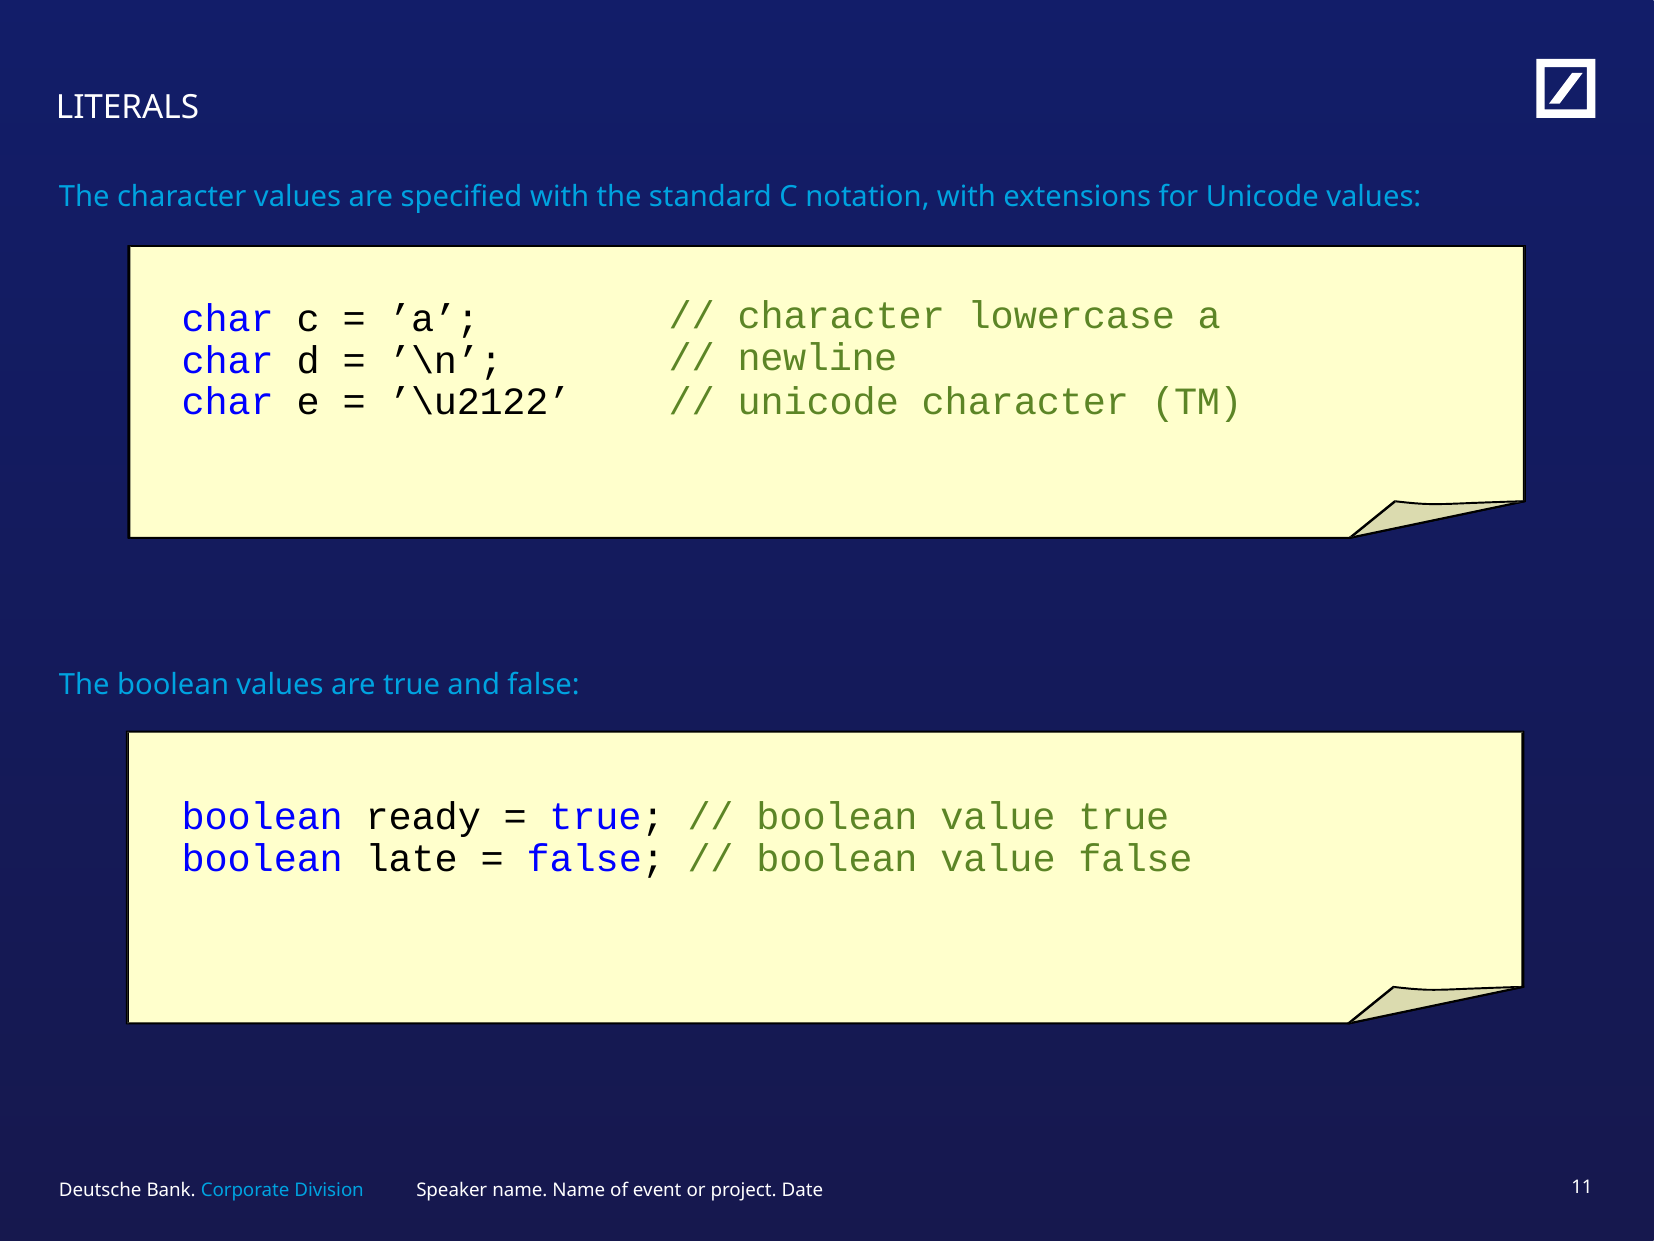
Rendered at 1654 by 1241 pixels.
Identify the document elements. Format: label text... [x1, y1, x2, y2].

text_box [127, 244, 1527, 540]
title LITERALS [55, 90, 1477, 183]
text_box The boolean values are true and false: [58, 665, 1595, 724]
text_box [125, 730, 1525, 1025]
list The character values are specified with the standard C notation, with extensions for Unicode values: [59, 177, 1595, 236]
slide_number 10 [1535, 1181, 1593, 1212]
footer Speaker name. Name of event or project. Date [416, 1181, 1227, 1212]
